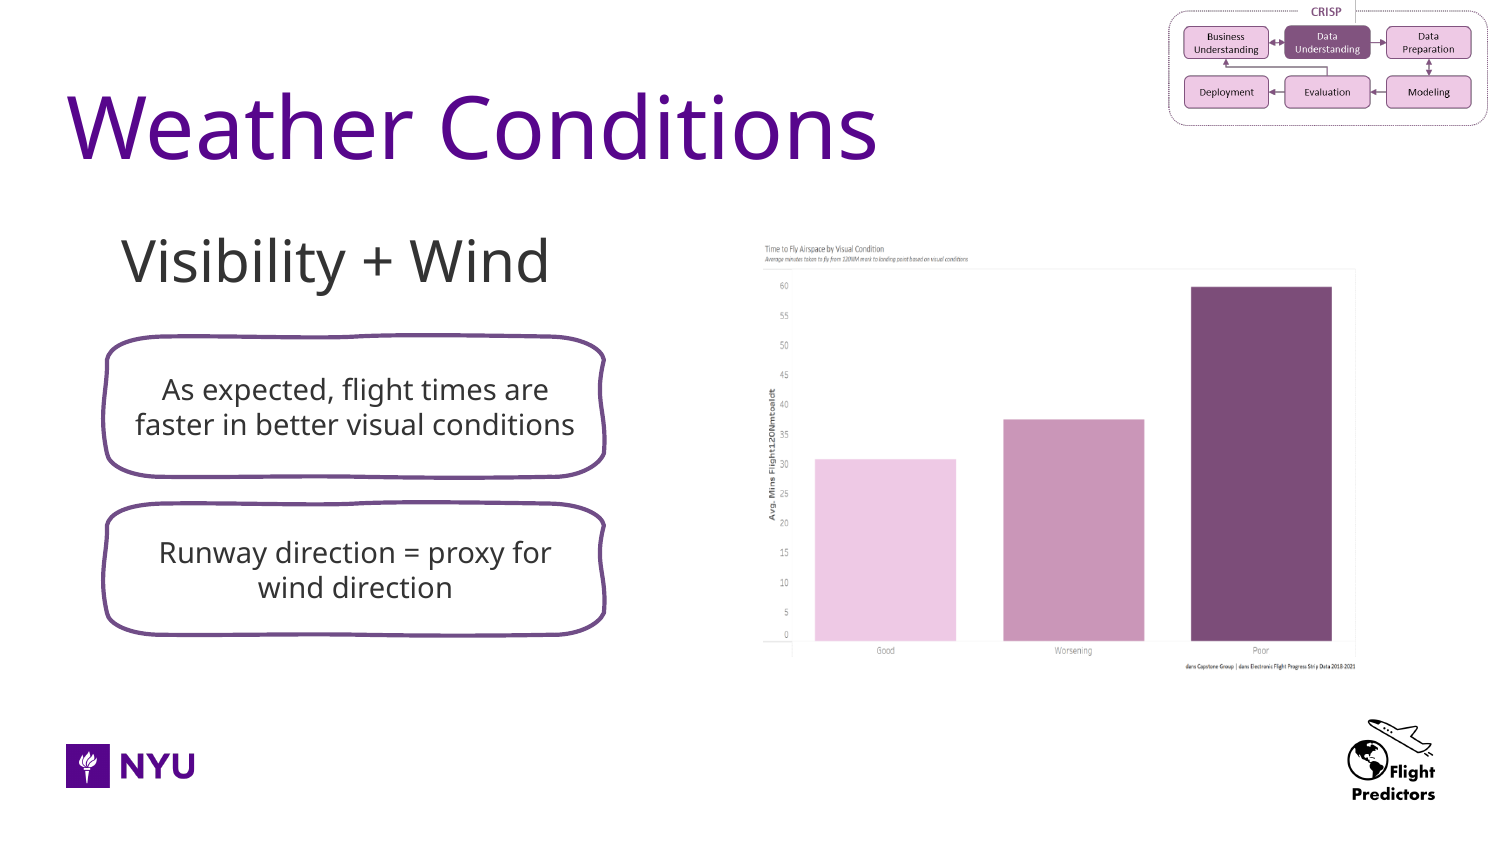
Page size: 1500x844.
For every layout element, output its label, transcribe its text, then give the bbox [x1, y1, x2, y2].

text_box Visibility + Wind [106, 208, 699, 309]
text_box As expected, flight times are faster in better visual conditions [103, 335, 605, 478]
picture [1329, 716, 1446, 816]
text_box Runway direction = proxy for wind direction [103, 502, 605, 636]
title Weather Conditions [51, 72, 1434, 167]
picture [1167, 0, 1488, 126]
picture [763, 239, 1356, 671]
picture [66, 744, 195, 788]
